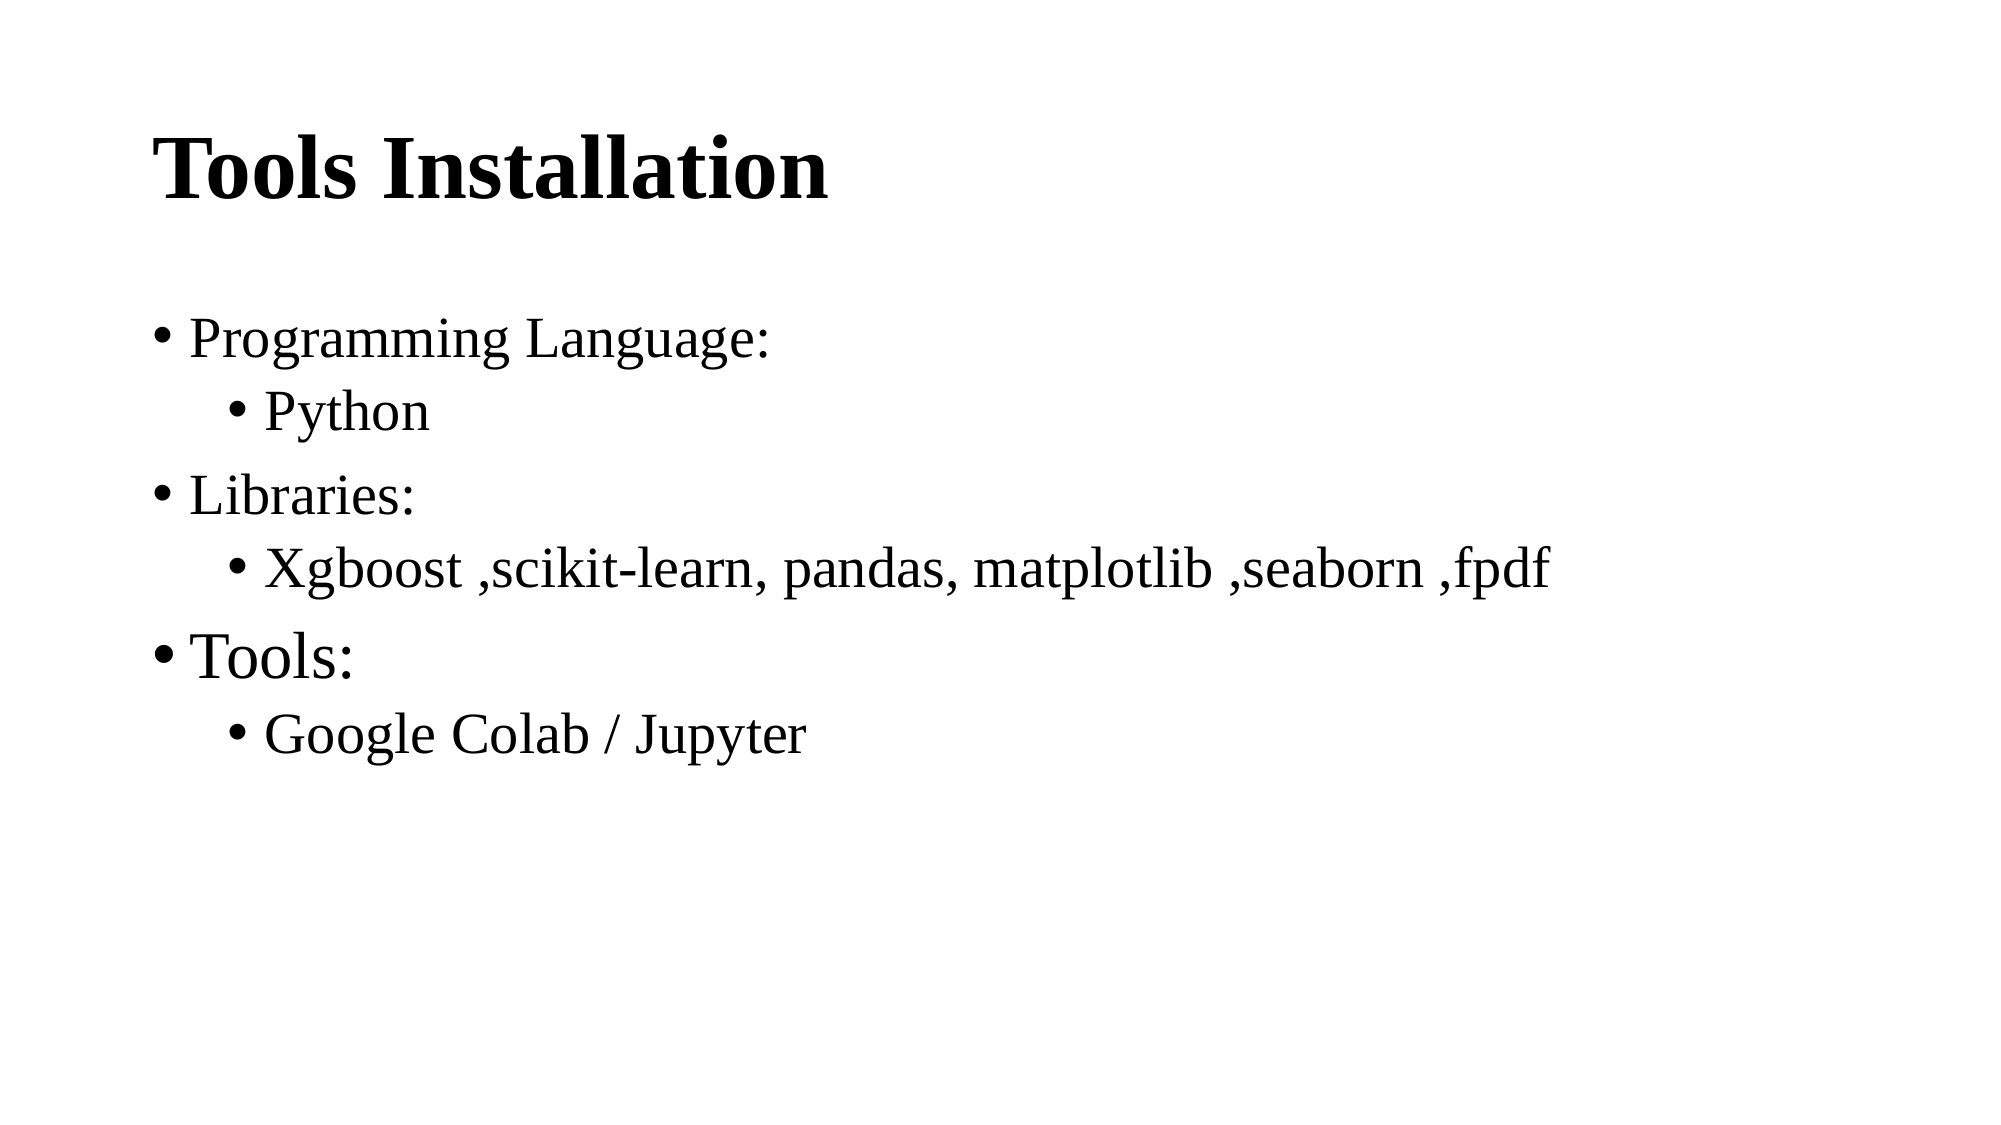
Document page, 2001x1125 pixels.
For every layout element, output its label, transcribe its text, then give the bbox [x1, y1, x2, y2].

list Programming Language: Python Libraries: Xgboost ,scikit-learn, pandas, matplotlib ,seaborn ,fpdf Tools: Google Colab / Jupyter [137, 299, 1863, 1014]
title Tools Installation [137, 59, 1863, 278]
